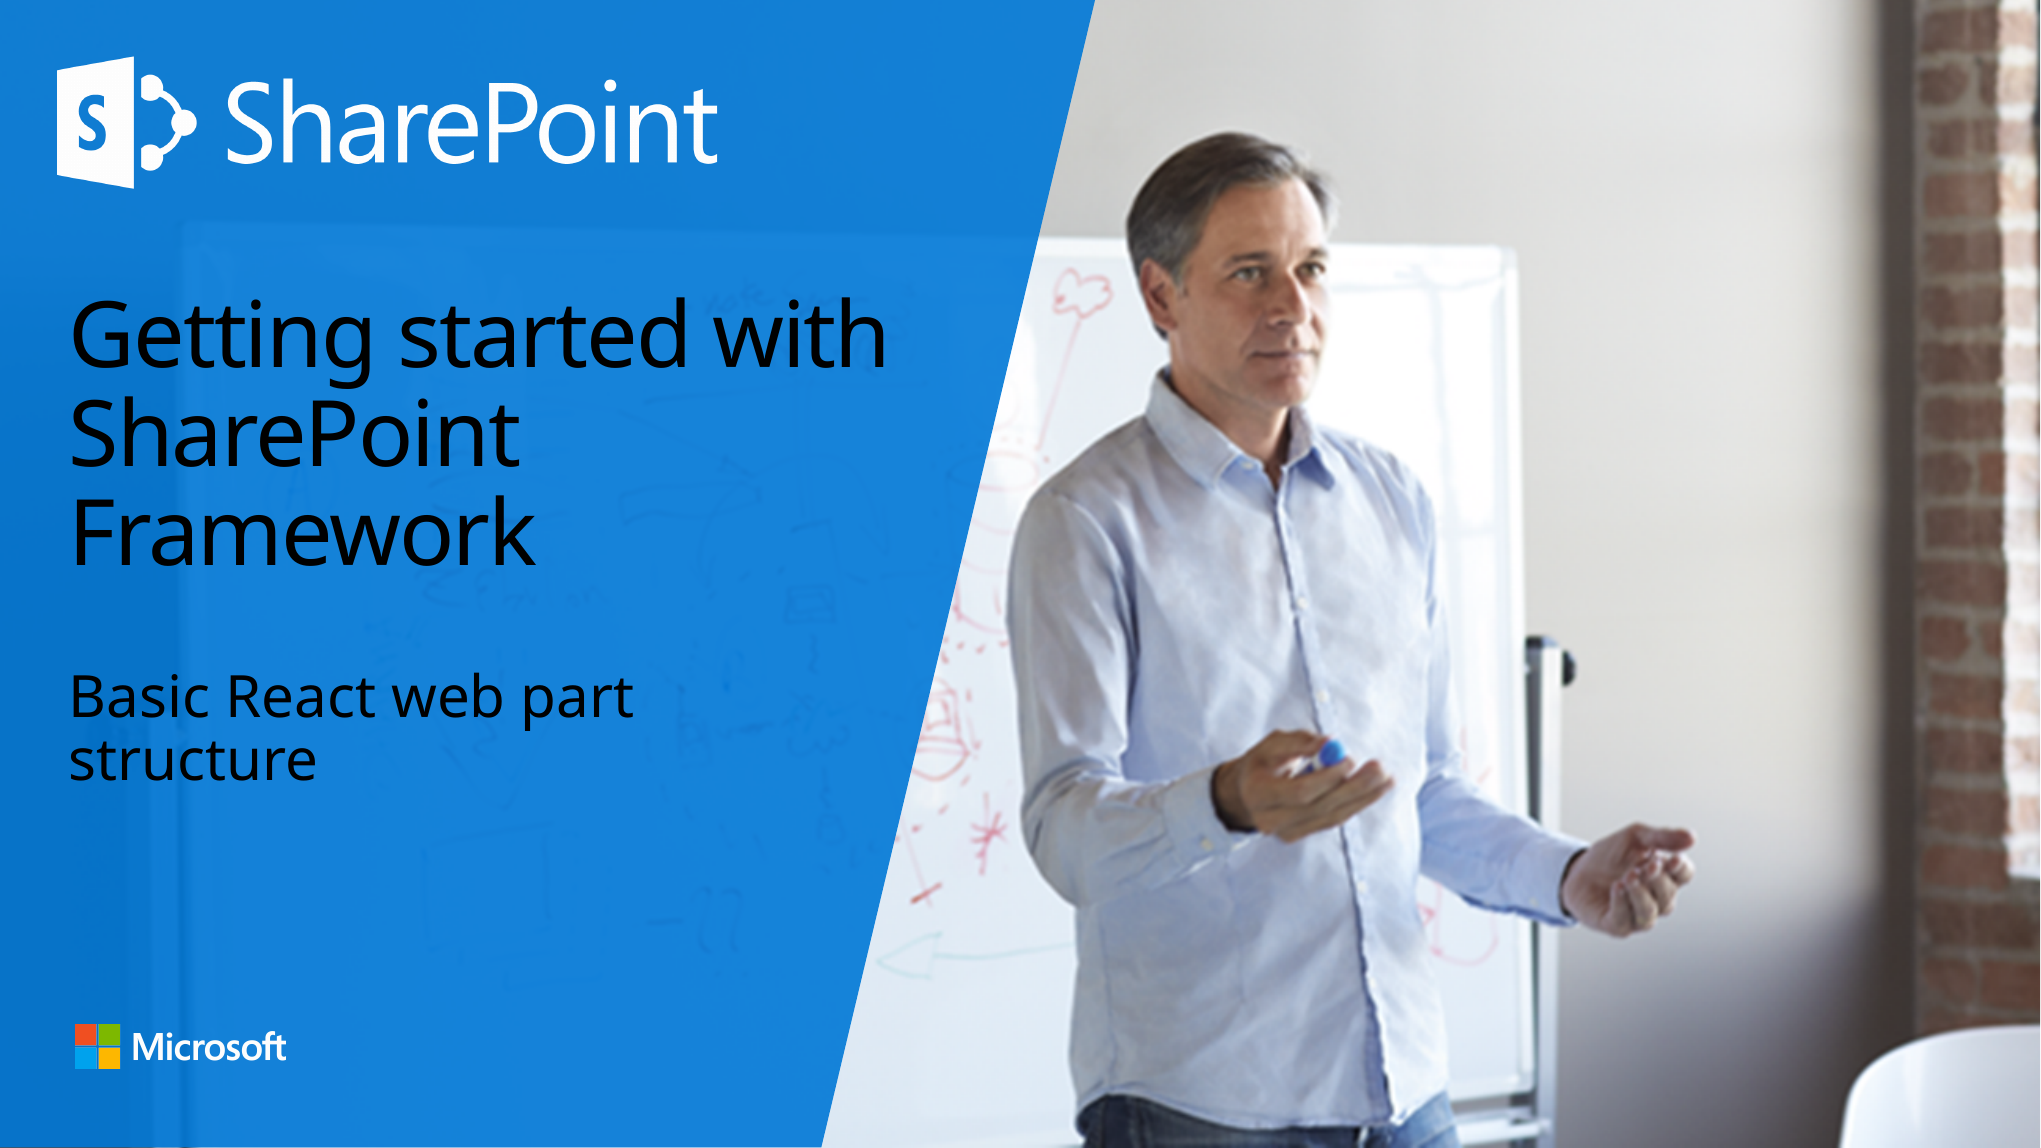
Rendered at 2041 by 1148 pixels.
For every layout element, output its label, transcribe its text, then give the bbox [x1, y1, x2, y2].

picture [75, 1024, 286, 1069]
title Getting started with SharePoint Framework [45, 273, 946, 649]
picture [822, 0, 2041, 1148]
picture [0, 0, 773, 246]
list Basic React web part structure [44, 648, 795, 949]
